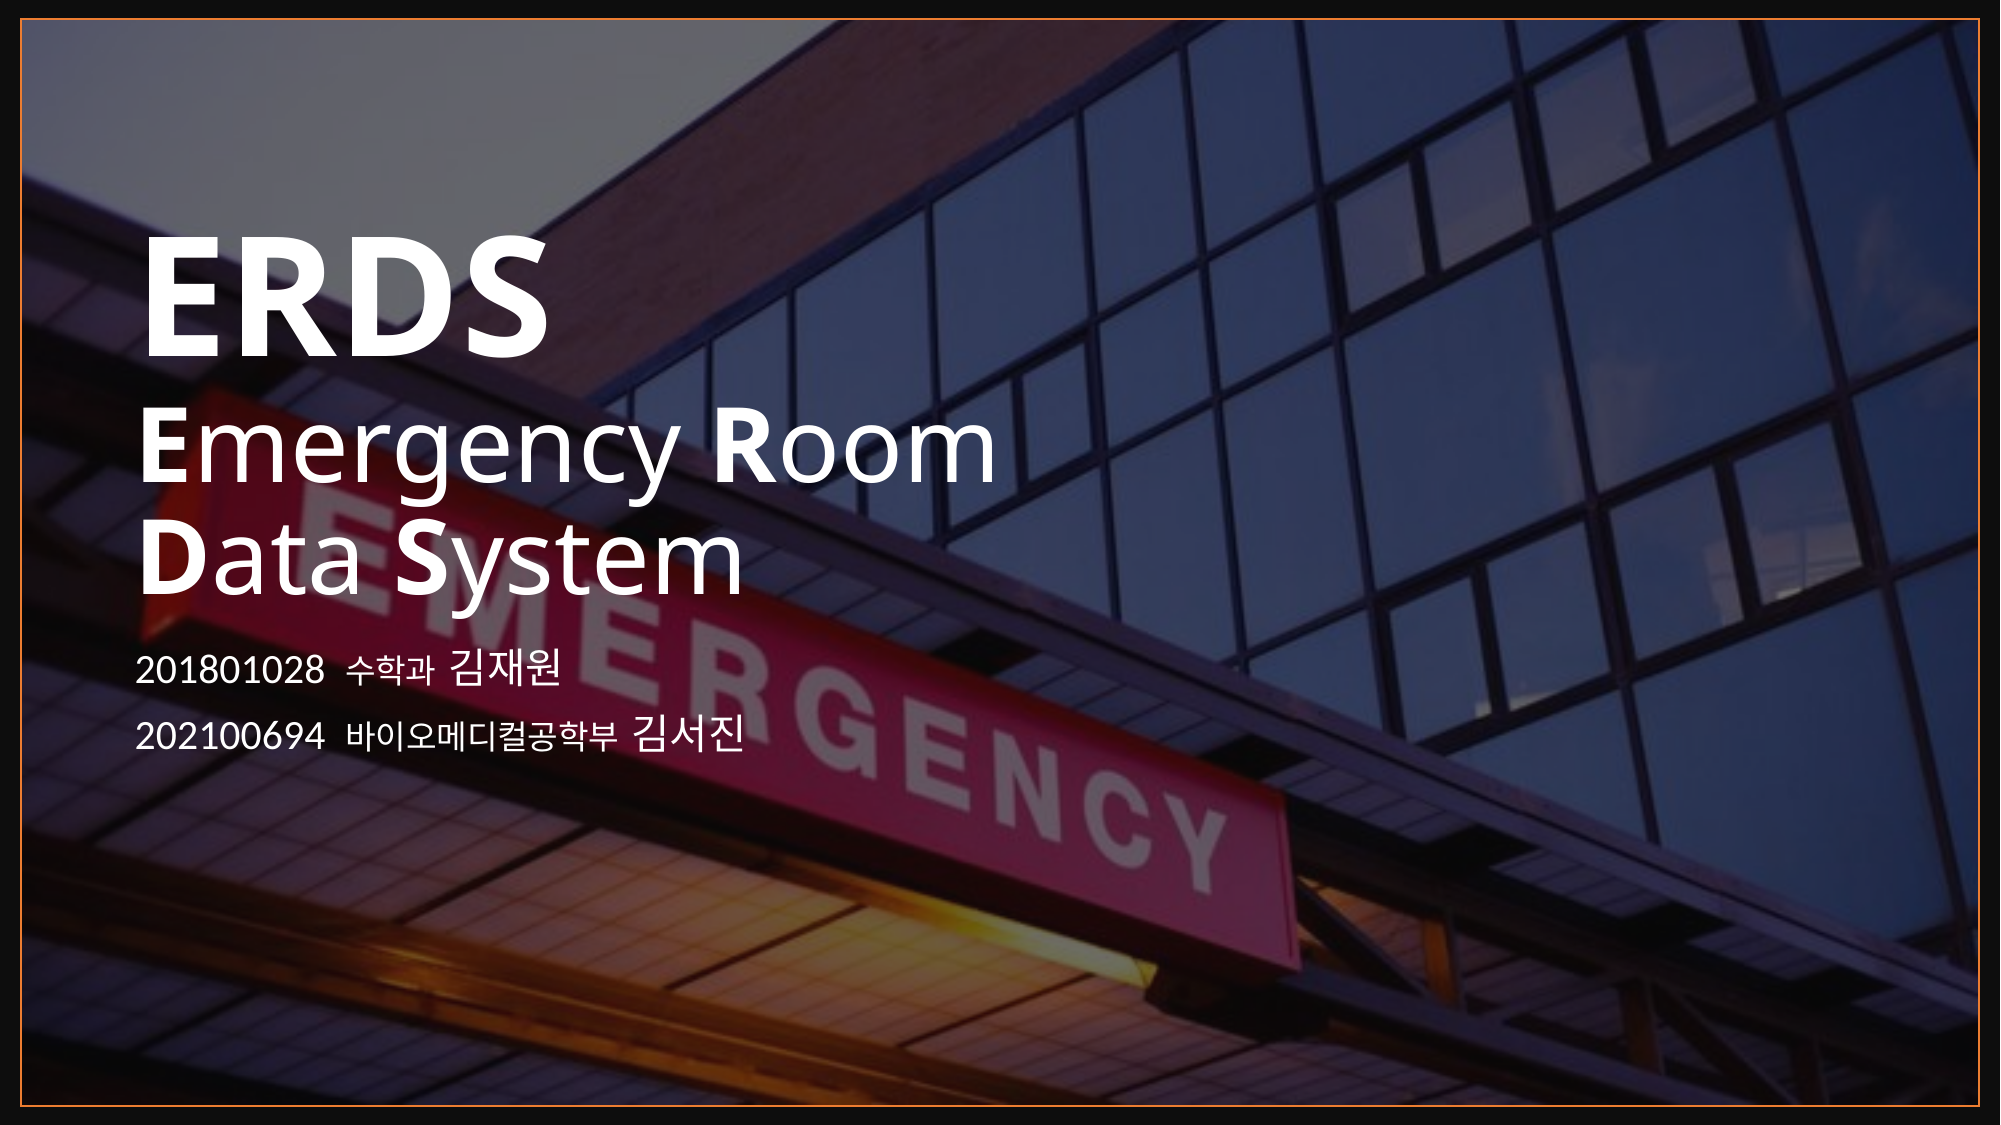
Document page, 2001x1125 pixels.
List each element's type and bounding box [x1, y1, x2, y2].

text_box [0, 0, 2000, 1125]
picture [20, 18, 1979, 1107]
